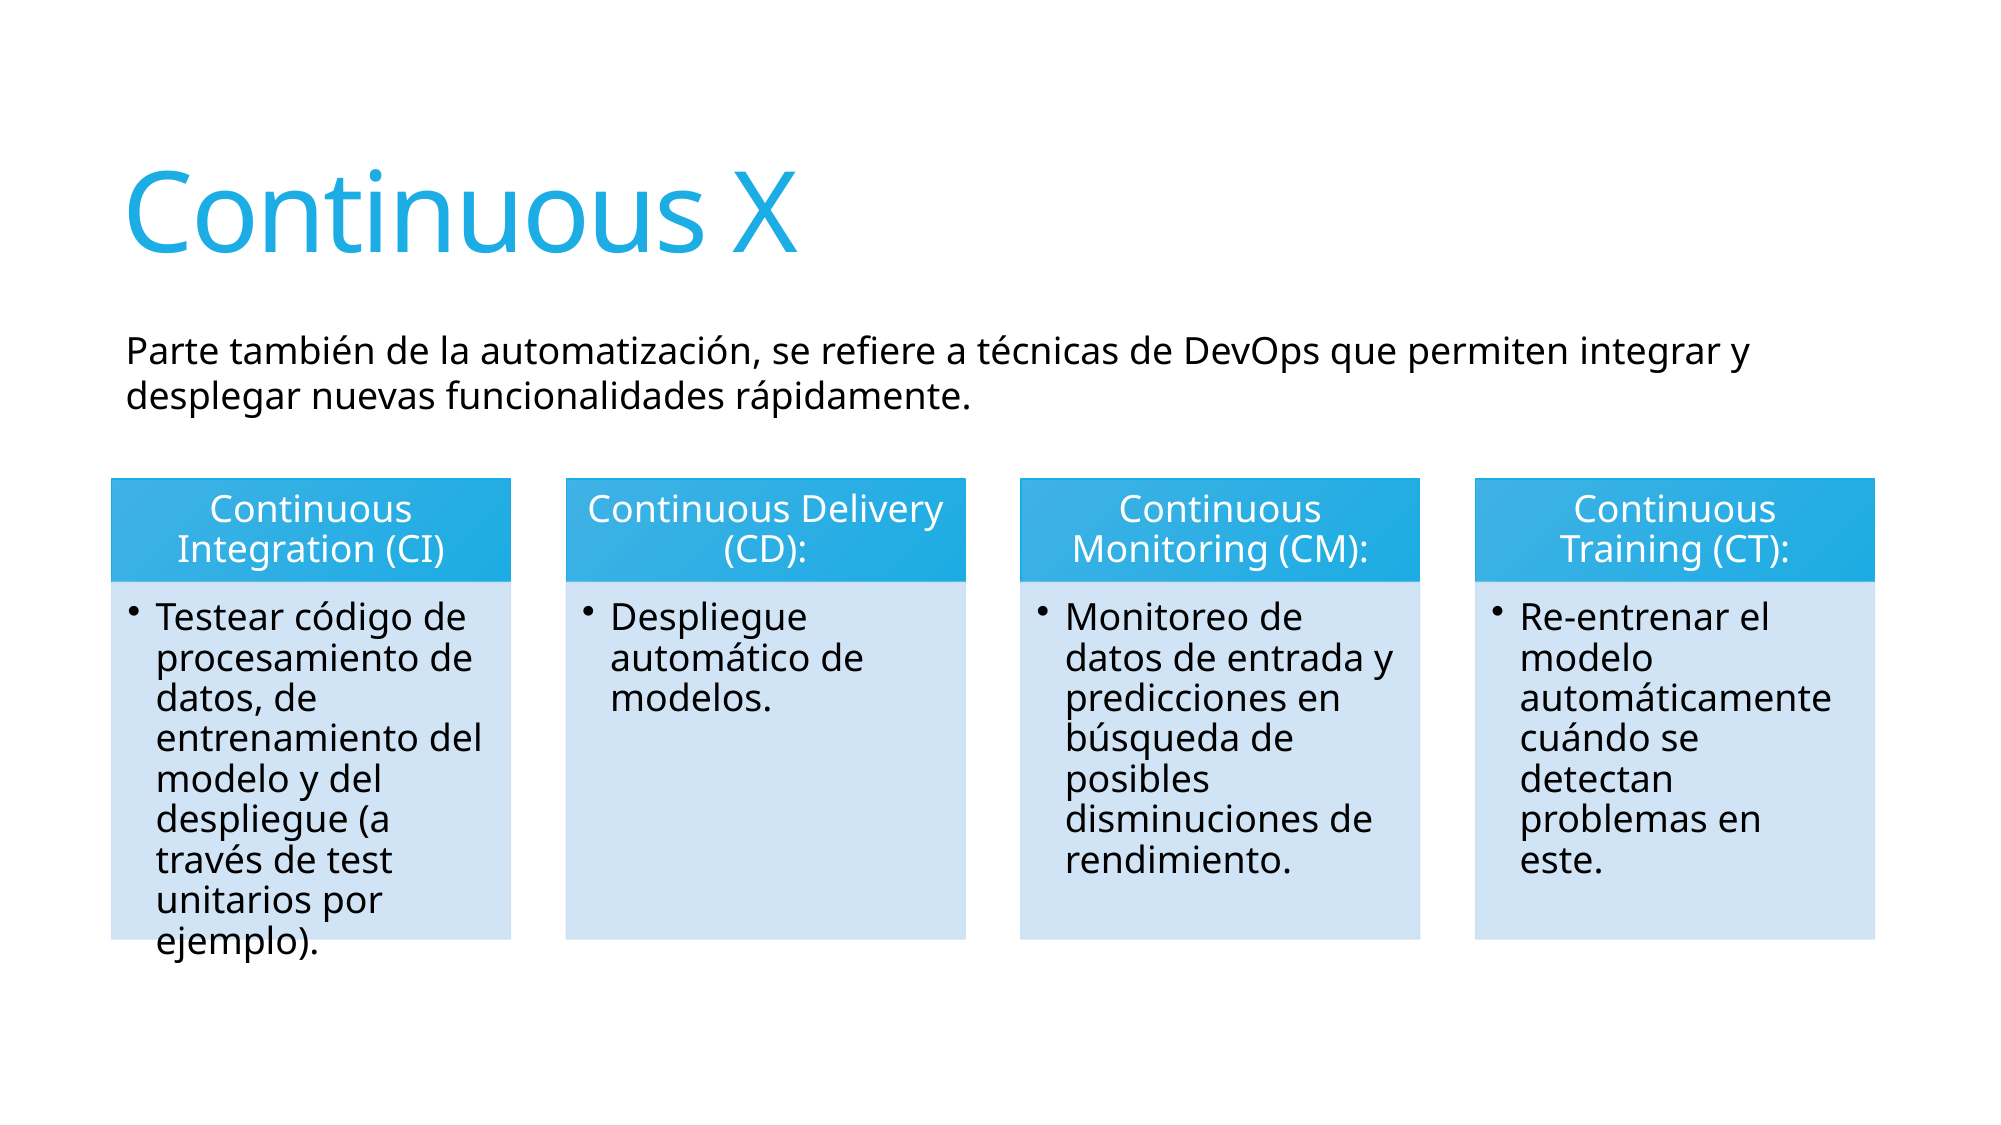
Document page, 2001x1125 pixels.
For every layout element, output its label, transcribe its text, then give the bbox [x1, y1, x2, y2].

text_box Parte también de la automatización, se refiere a técnicas de DevOps que permiten integrar y desplegar nuevas funcionalidades rápidamente. [110, 319, 1875, 425]
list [110, 469, 1876, 949]
title Continuous X [107, 81, 1875, 354]
